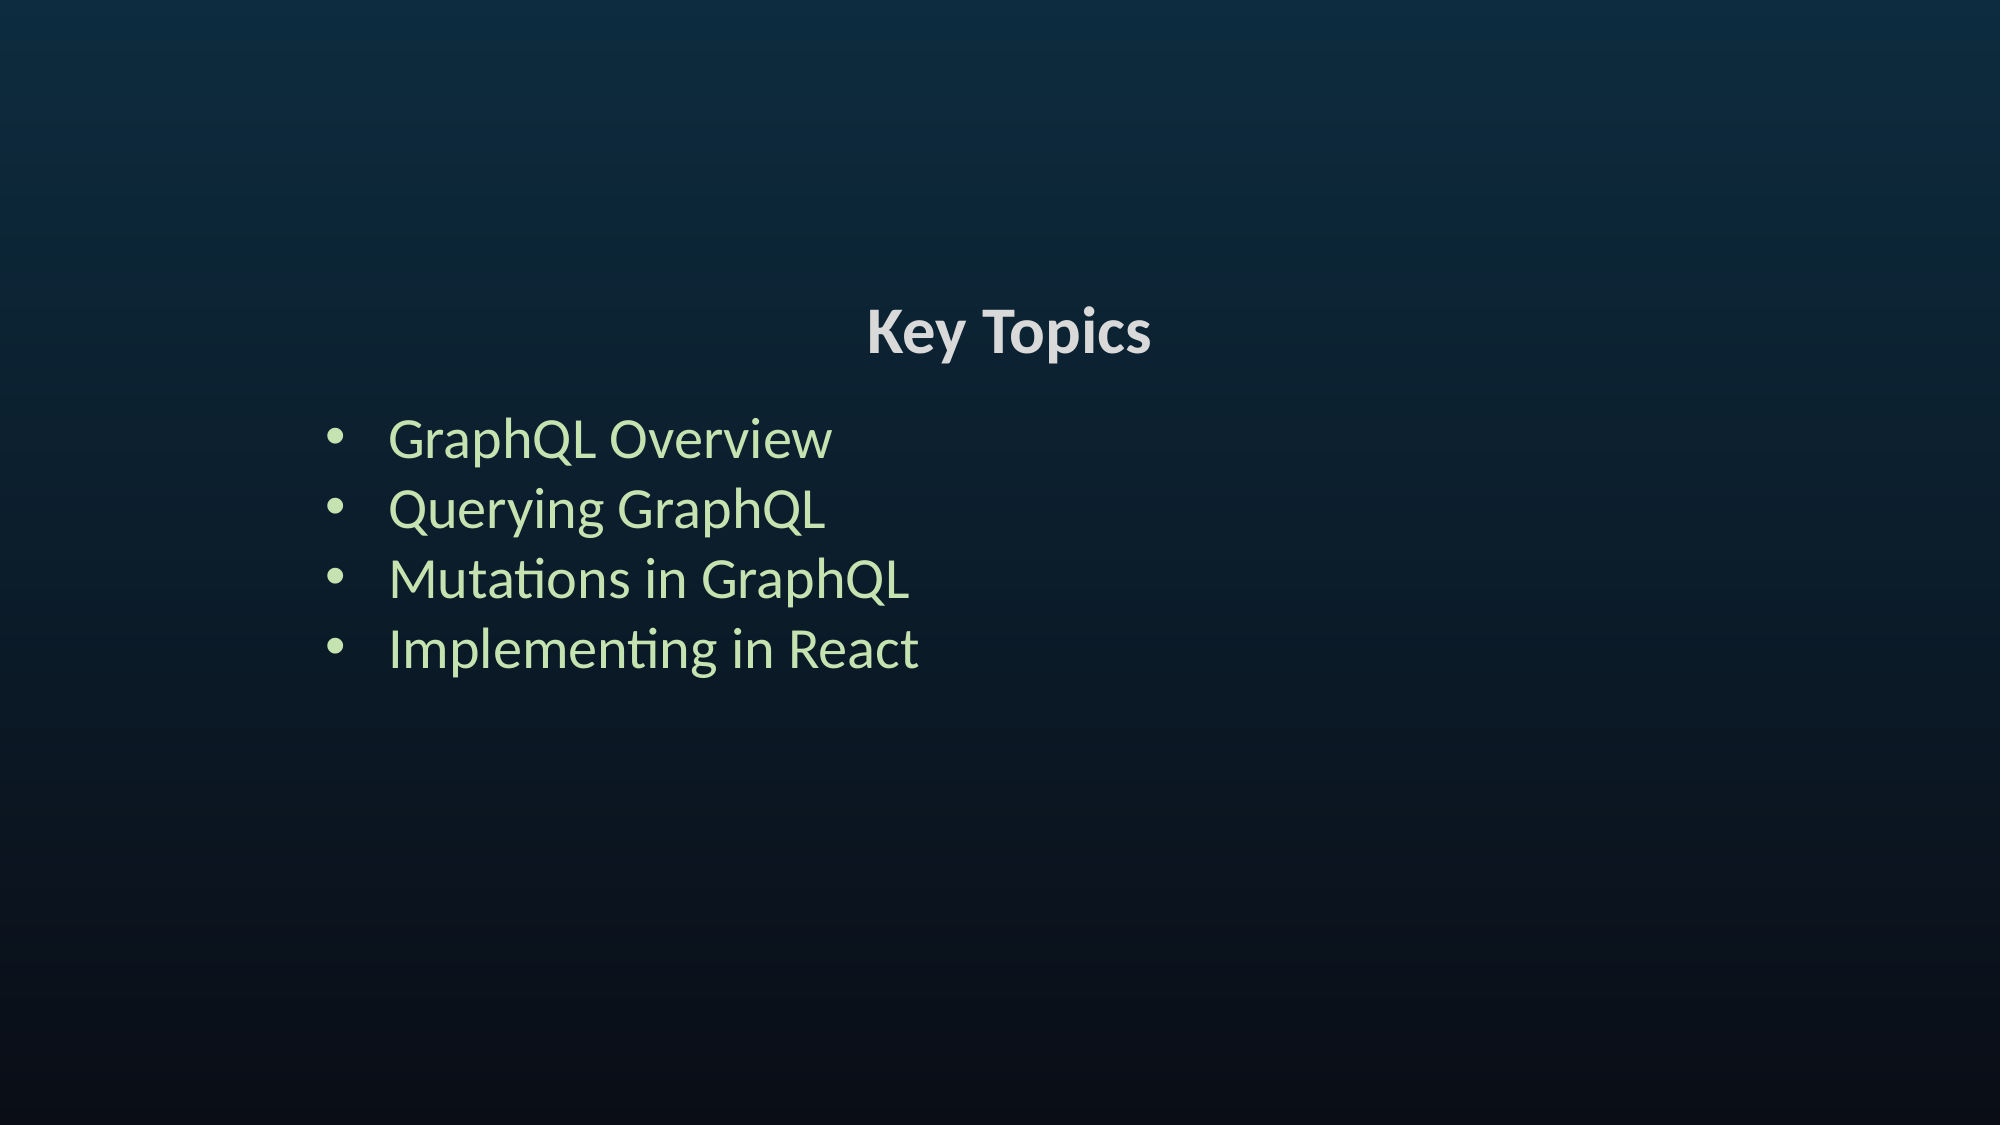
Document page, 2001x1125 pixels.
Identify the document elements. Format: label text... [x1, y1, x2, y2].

text_box Key Topics GraphQL Overview Querying GraphQL Mutations in GraphQL Implementing in React [310, 279, 1709, 815]
